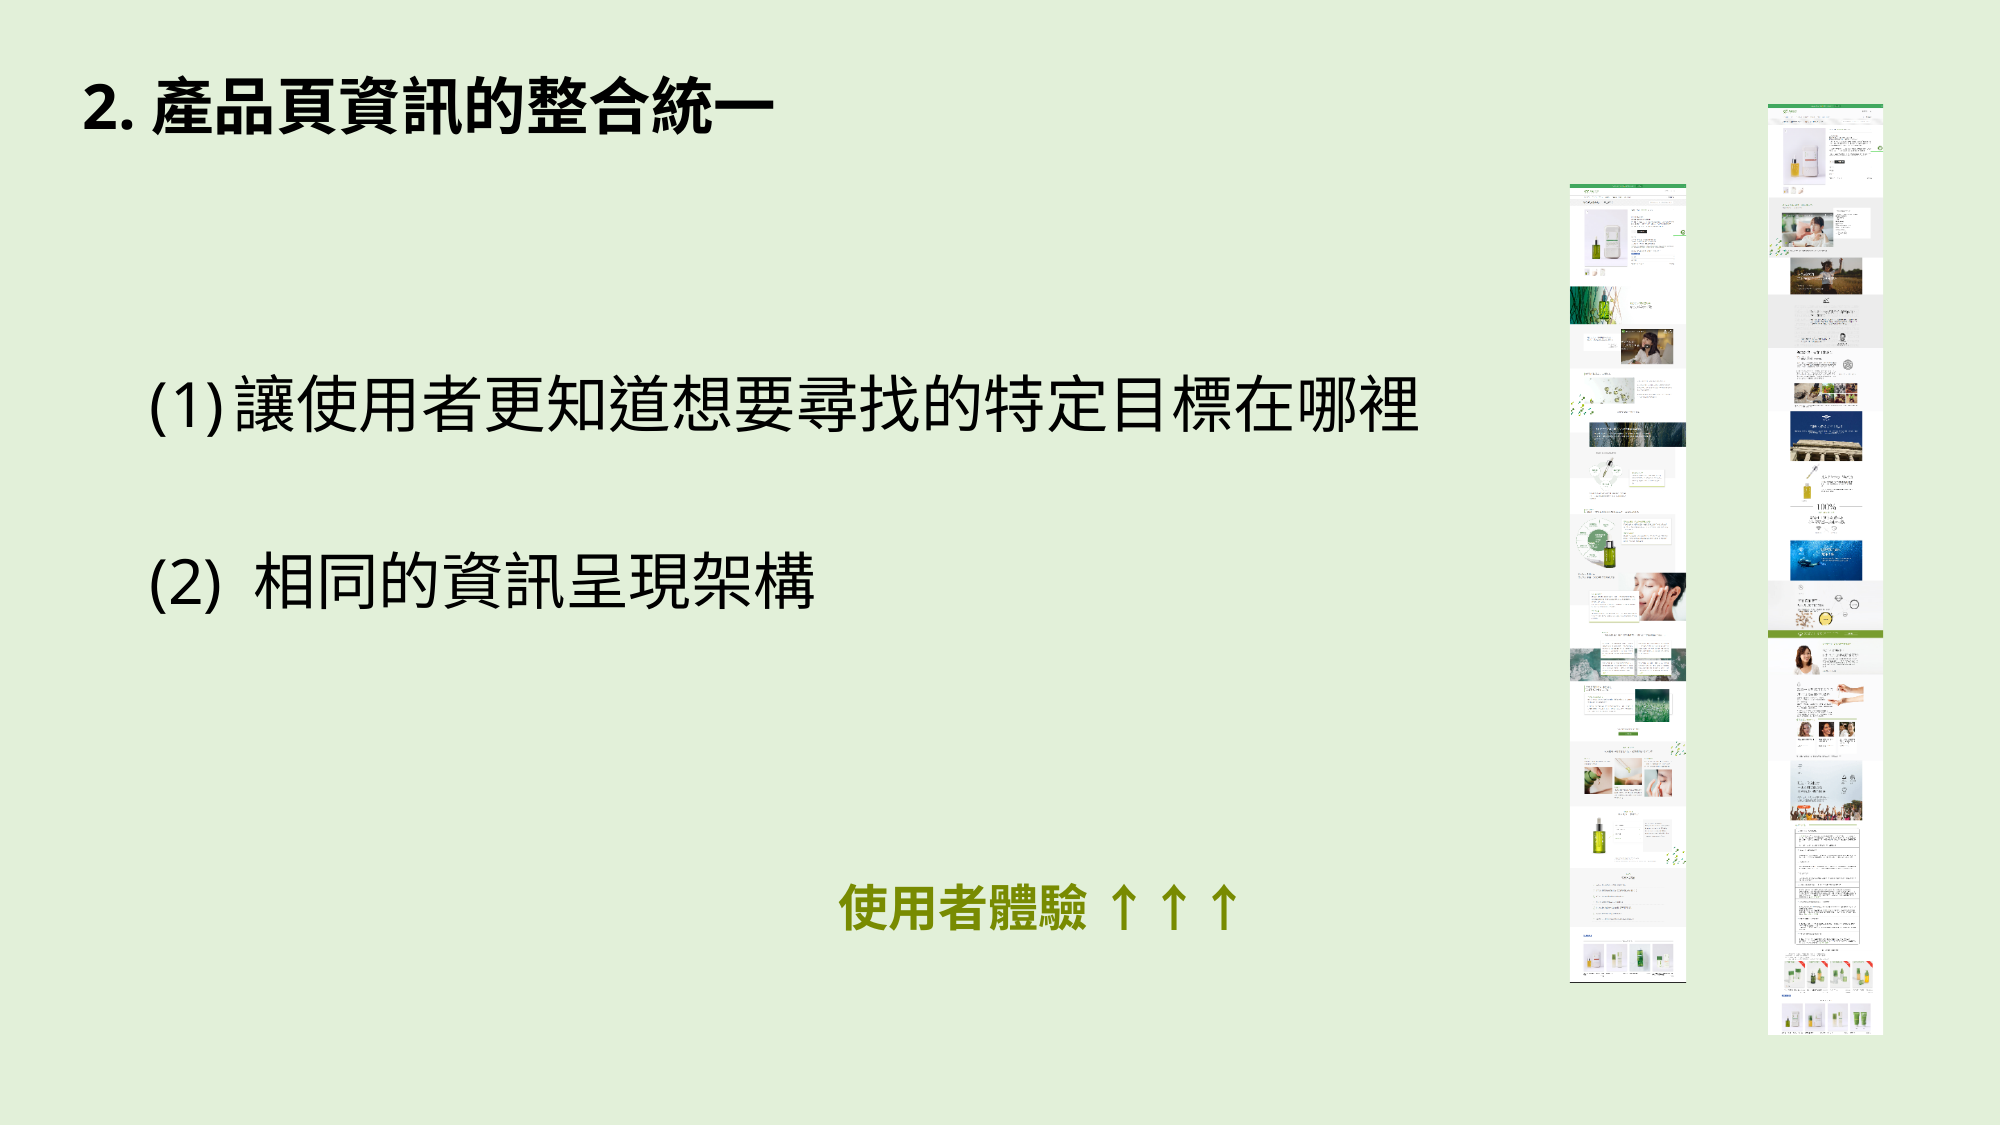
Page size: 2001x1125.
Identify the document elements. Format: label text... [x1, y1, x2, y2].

list 讓使用者更知道想要尋找的特定目標在哪裡 (2) 相同的資訊呈現架構 [134, 270, 1569, 771]
picture [1569, 184, 1687, 983]
text_box 2.產品頁資訊的整合統一 [68, 59, 1020, 150]
text_box 使用者體驗 ↑↑↑ [823, 868, 1394, 989]
picture [1767, 104, 1884, 1035]
